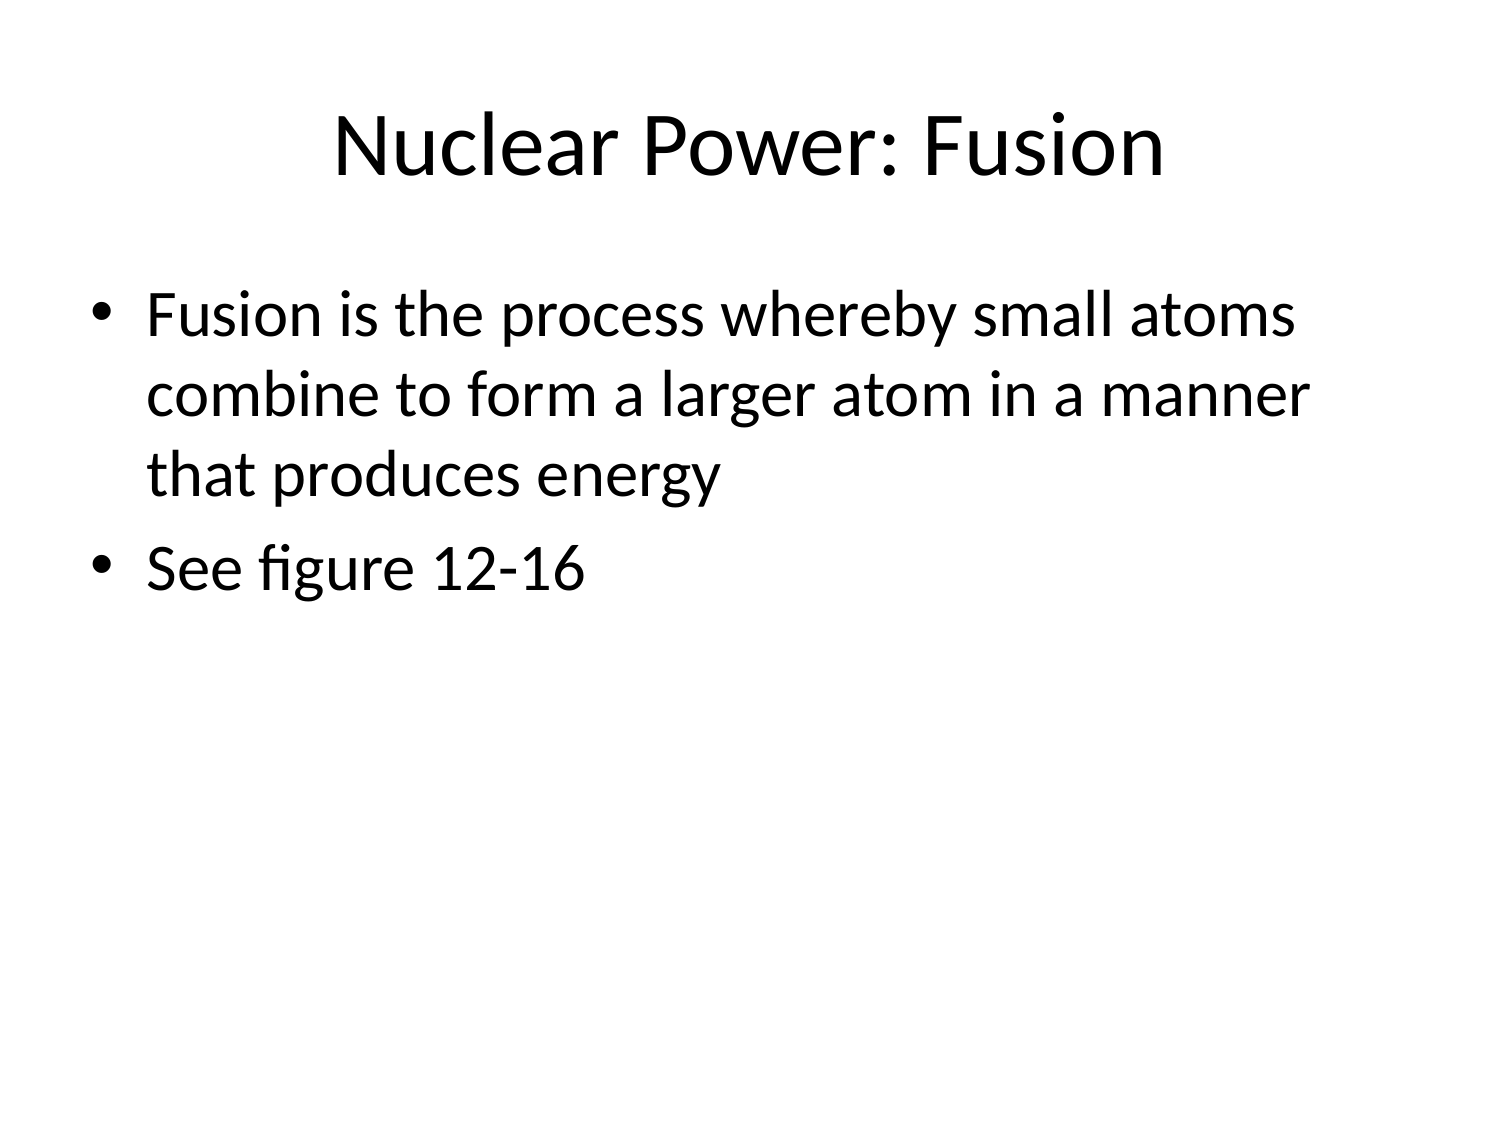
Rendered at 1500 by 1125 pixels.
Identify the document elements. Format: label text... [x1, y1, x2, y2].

list Fusion is the process whereby small atoms combine to form a larger atom in a manner that produces energy See figure 12-16 [75, 262, 1425, 1005]
title Nuclear Power: Fusion [75, 45, 1425, 233]
